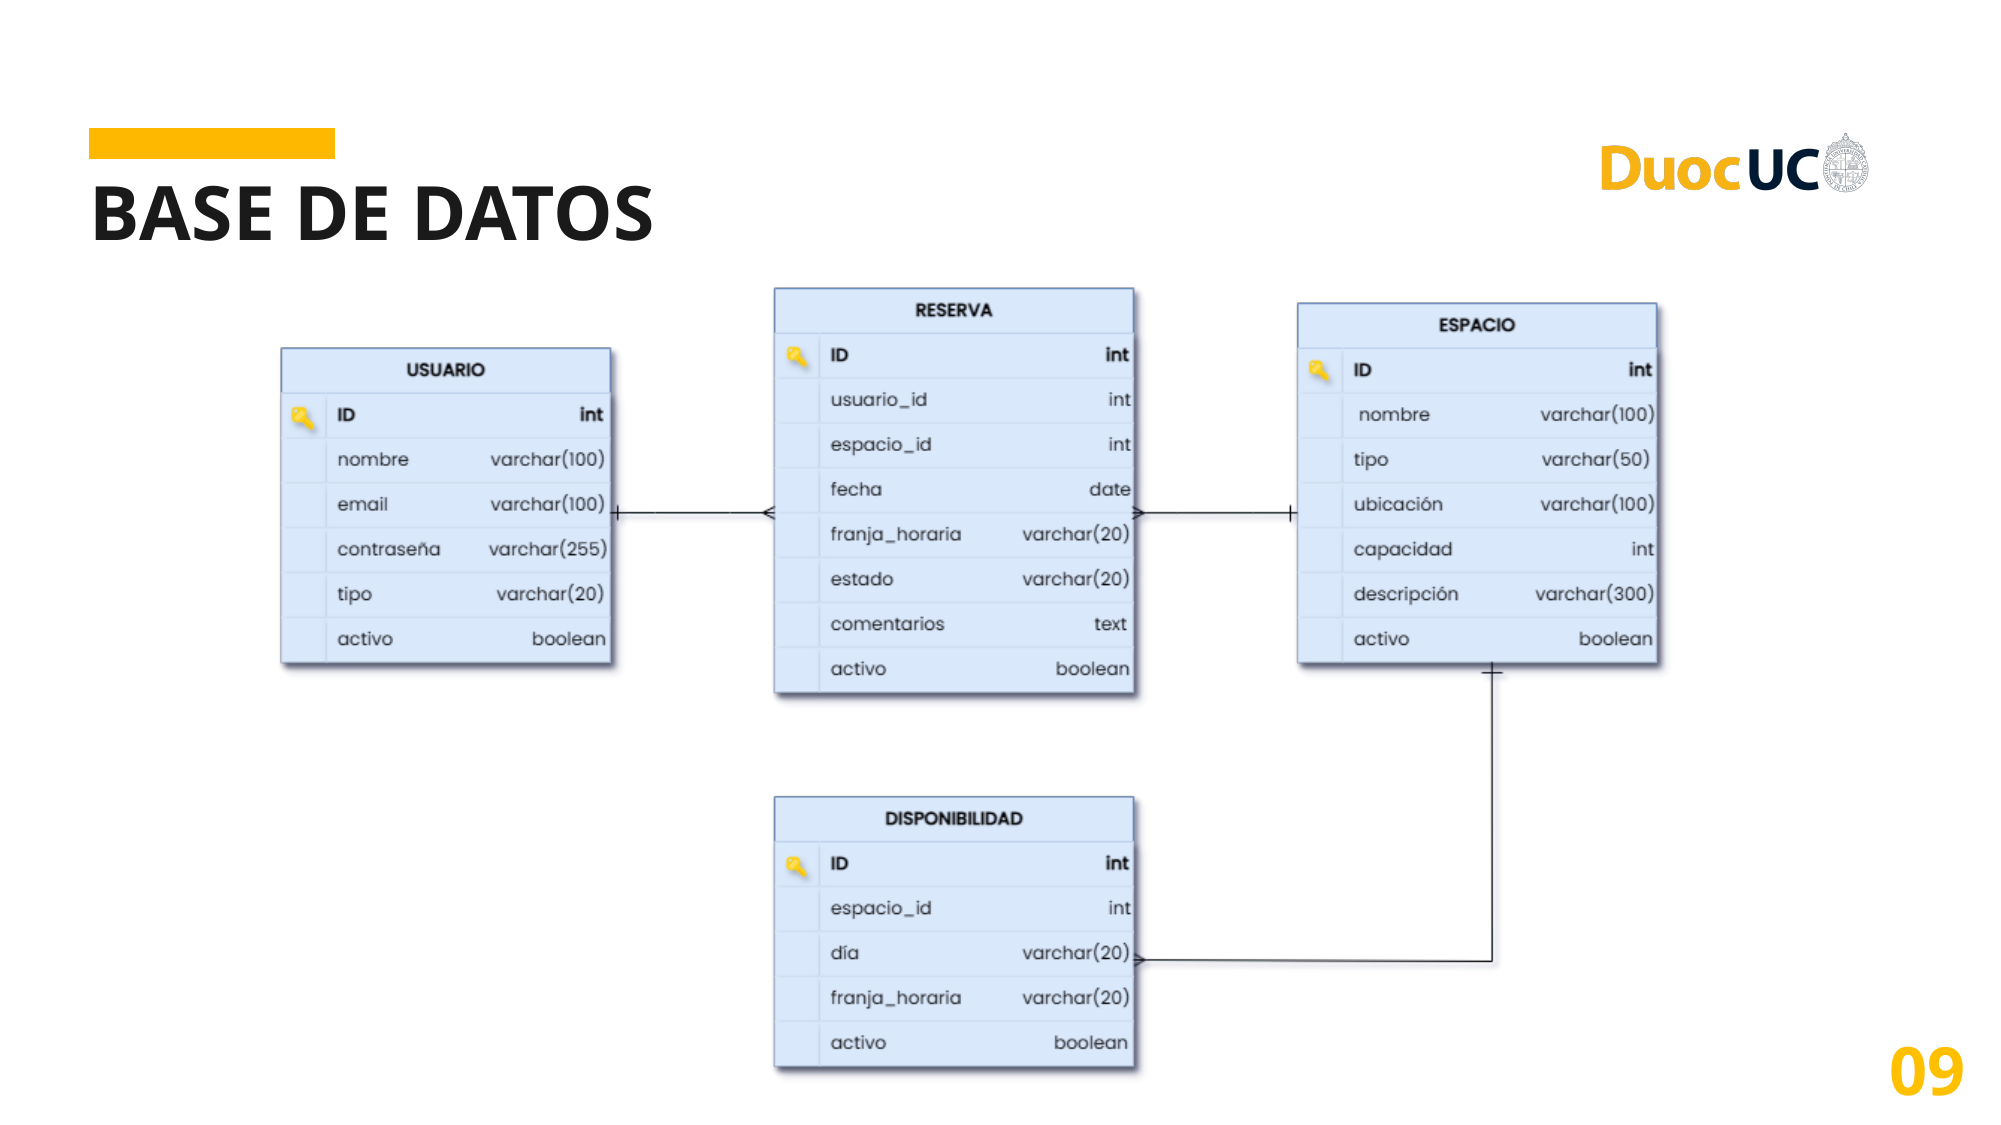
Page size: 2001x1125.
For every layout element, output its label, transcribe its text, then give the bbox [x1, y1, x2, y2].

text_box BASE DE DATOS [74, 158, 690, 264]
picture [275, 282, 1683, 1094]
picture [1598, 128, 1872, 196]
text_box 09 [1874, 1013, 2000, 1124]
text_box [90, 129, 334, 158]
